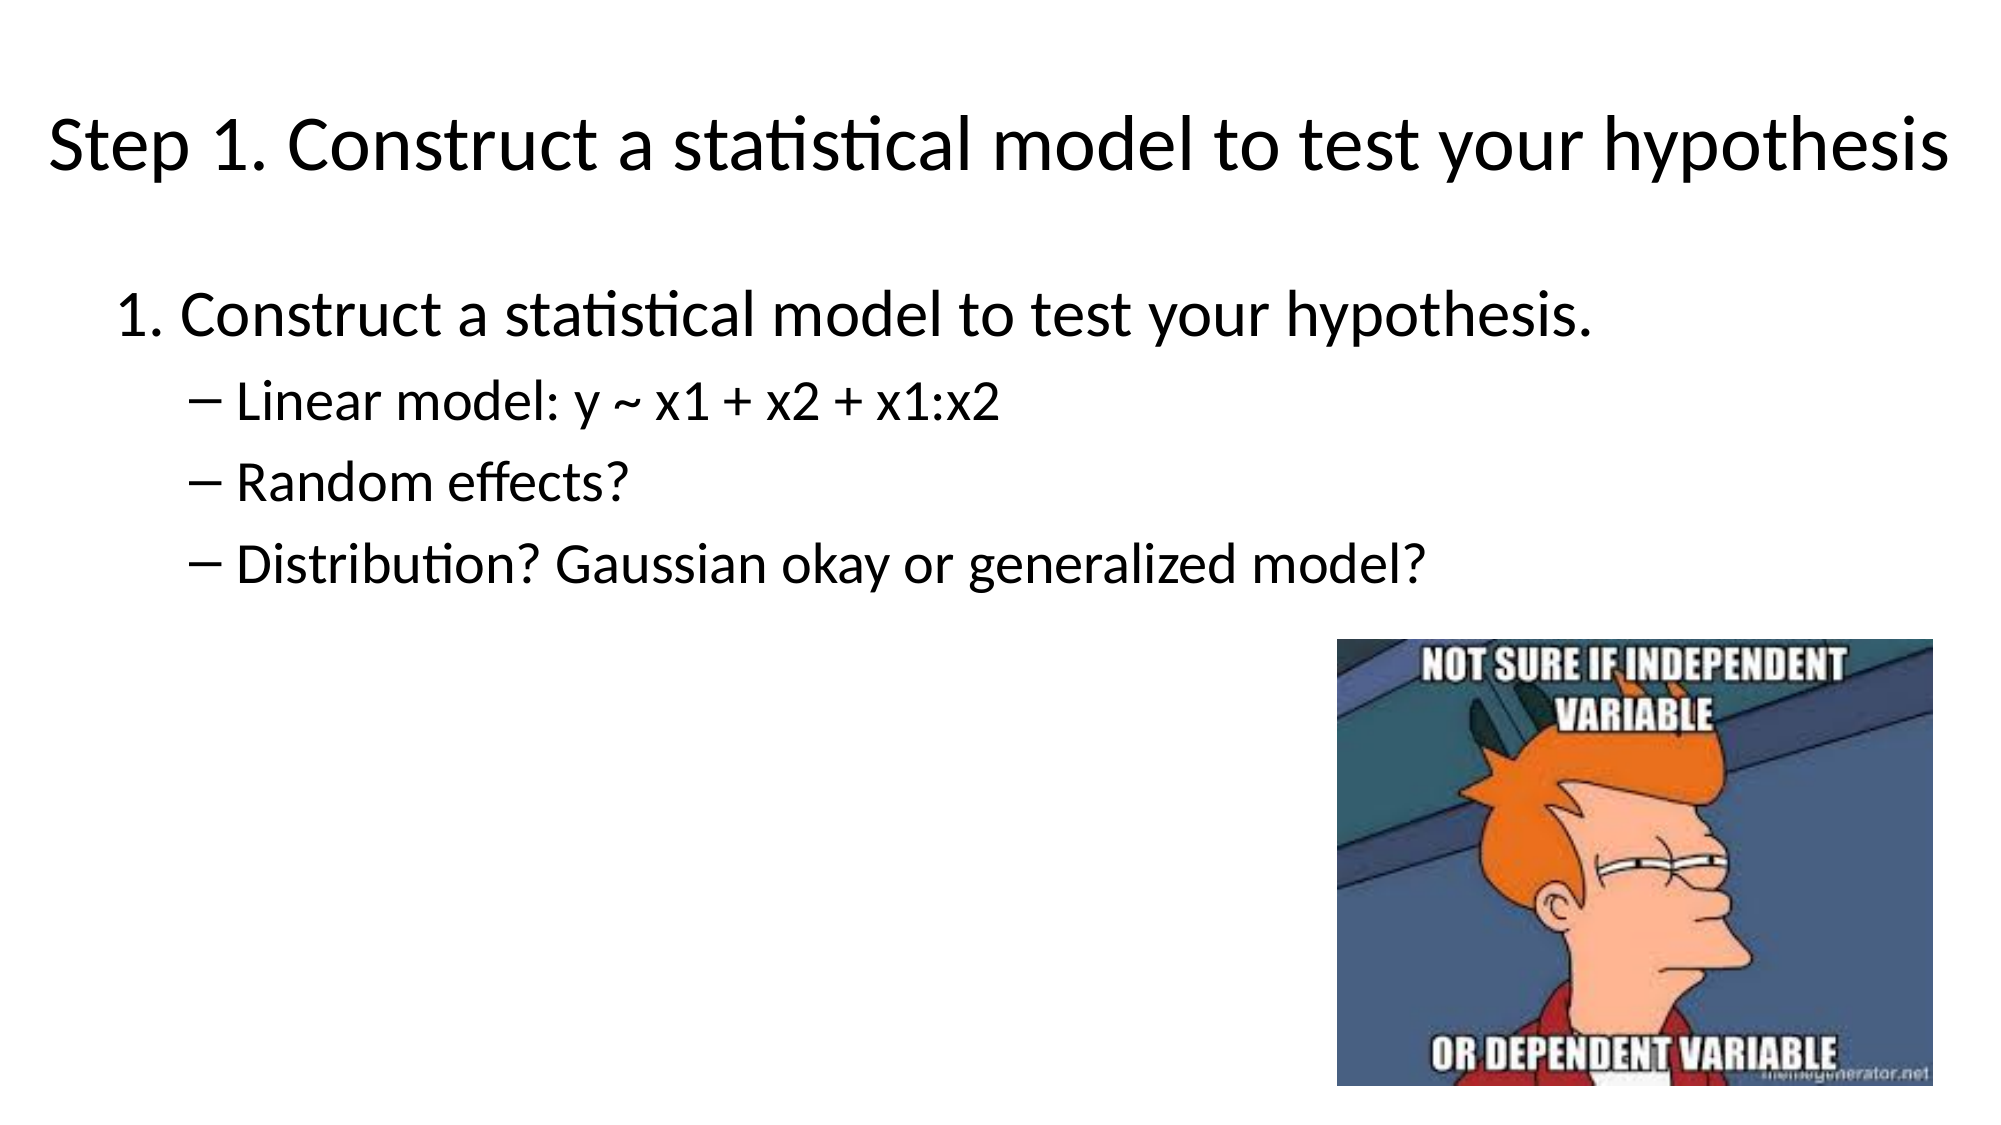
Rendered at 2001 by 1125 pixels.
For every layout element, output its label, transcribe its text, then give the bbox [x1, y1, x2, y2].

list 1. Construct a statistical model to test your hypothesis. Linear model: y ~ x1 + x2 + x1:x2 Random effects? Distribution? Gaussian okay or generalized model? [99, 262, 1900, 1005]
title Step 1. Construct a statistical model to test your hypothesis [0, 45, 2000, 233]
picture [1337, 639, 1933, 1086]
